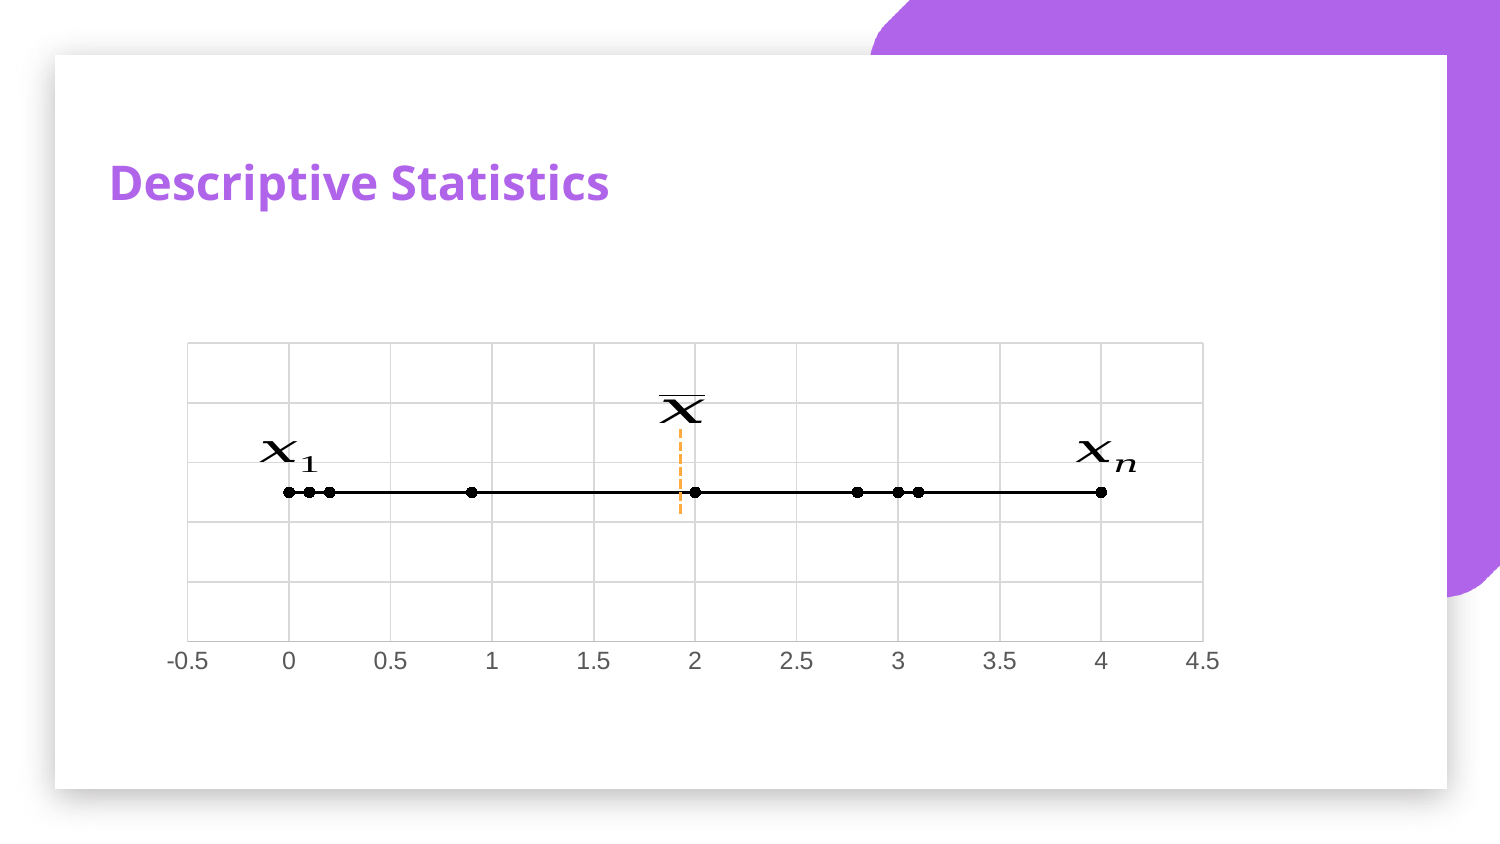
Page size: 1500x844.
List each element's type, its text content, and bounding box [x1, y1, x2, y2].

text_box Descriptive Statistics [93, 137, 1221, 219]
chart [149, 292, 1260, 675]
picture [0, 0, 1500, 844]
